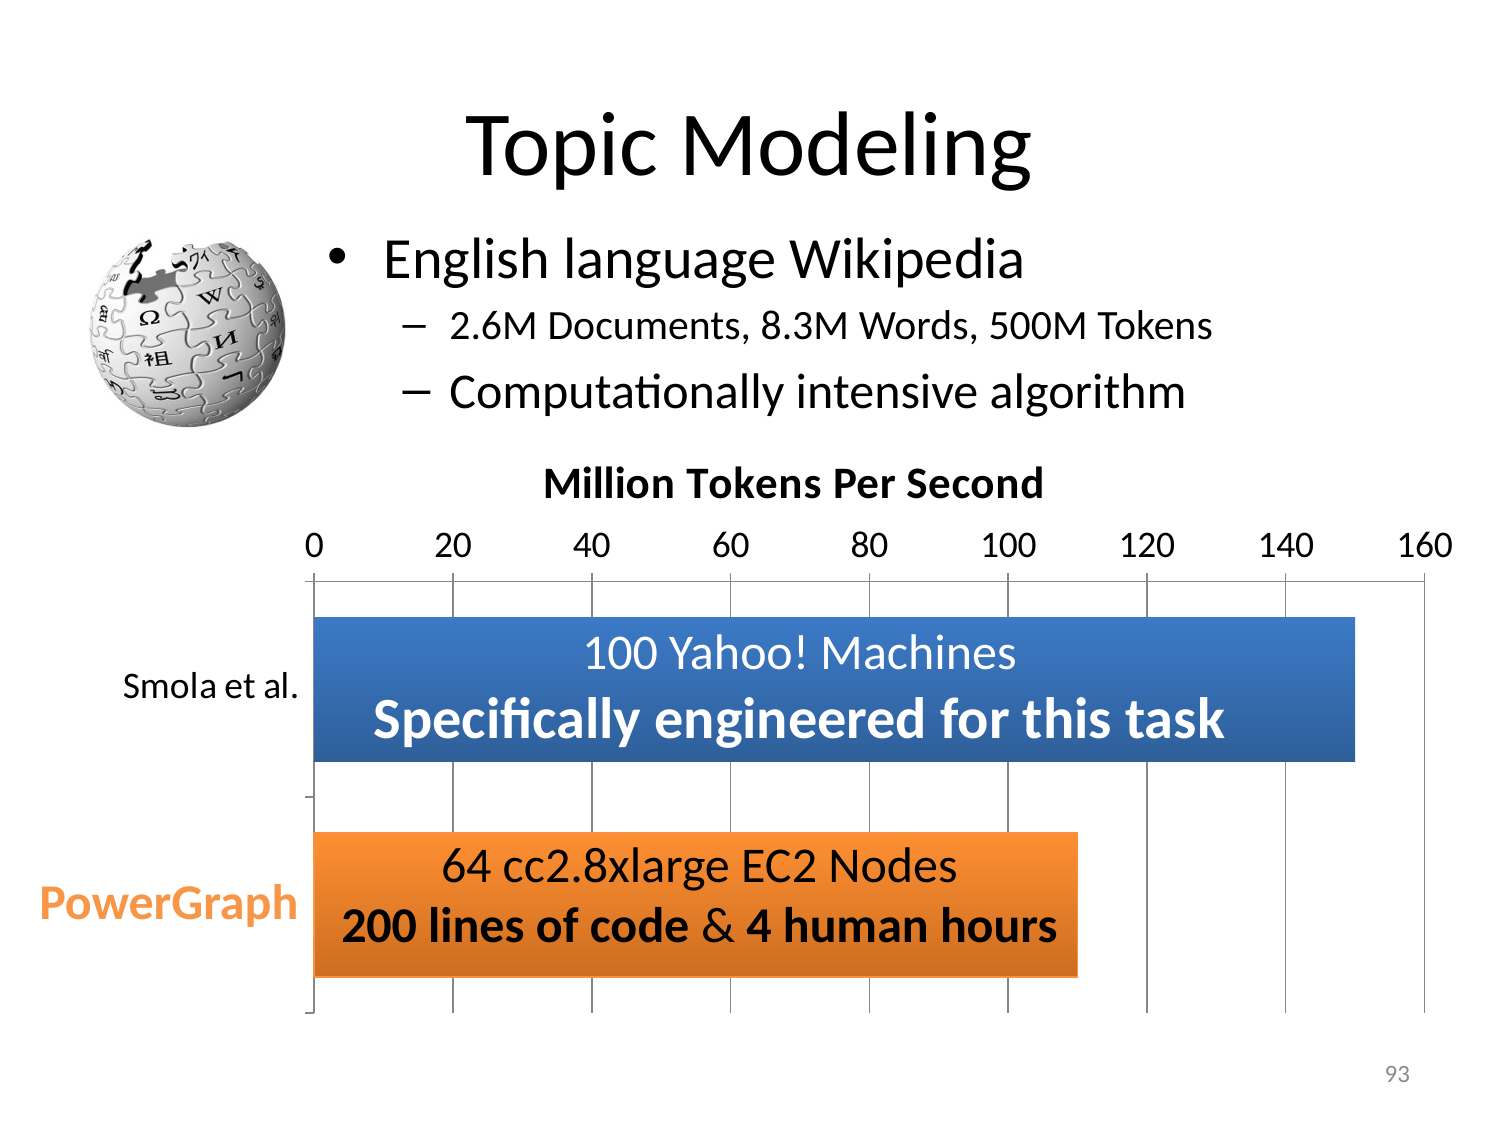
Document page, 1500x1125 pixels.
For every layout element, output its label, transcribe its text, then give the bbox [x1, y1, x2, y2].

chart [80, 424, 1482, 1026]
title Topic Modeling [75, 45, 1425, 233]
slide_number 93 [1074, 1042, 1425, 1103]
text_box PowerGraph [24, 862, 75, 938]
picture [87, 237, 288, 438]
list English language Wikipedia 2.6M Documents, 8.3M Words, 500M Tokens Computationally intensive algorithm [312, 212, 1288, 423]
